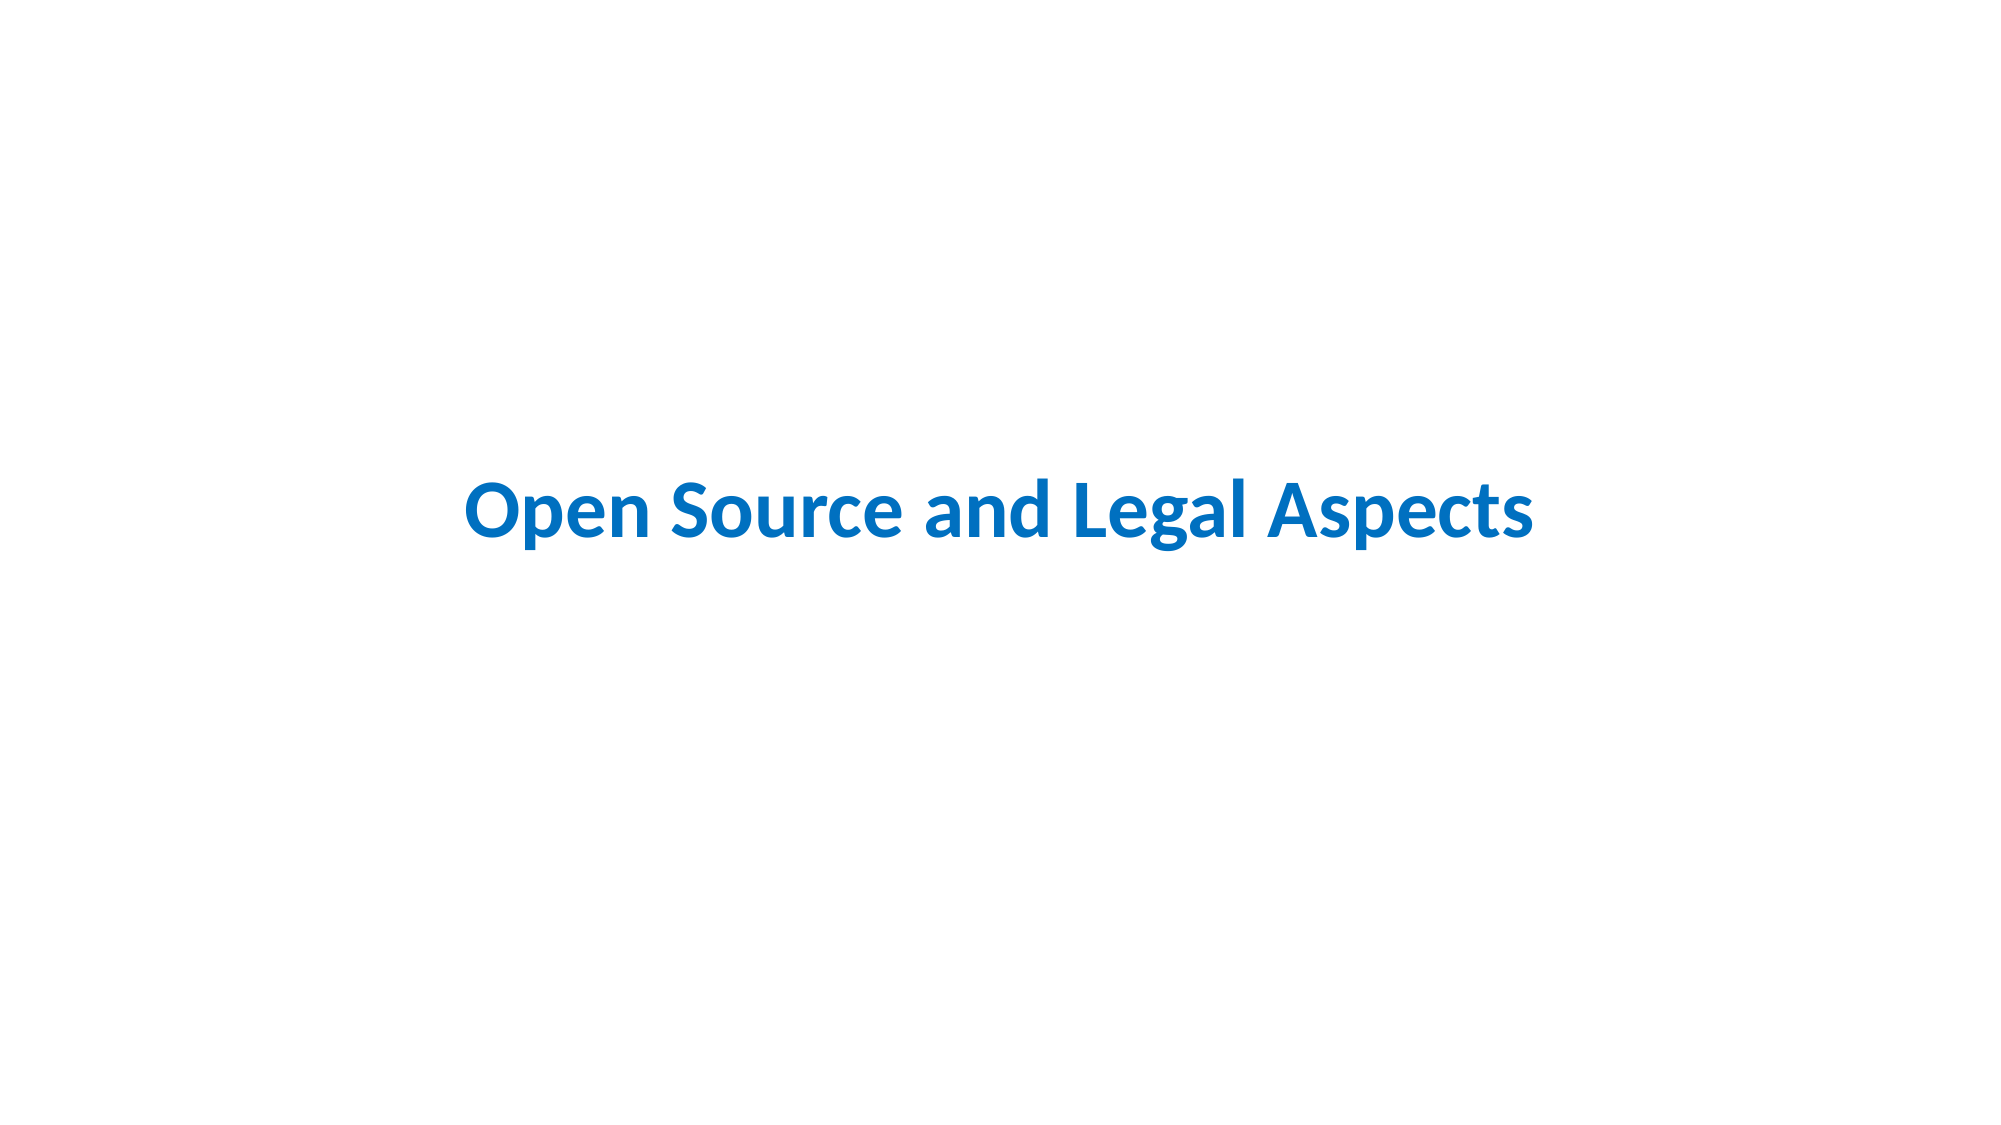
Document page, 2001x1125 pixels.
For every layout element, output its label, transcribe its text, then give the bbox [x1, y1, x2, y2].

text_box Open Source and Legal Aspects [309, 446, 1691, 562]
